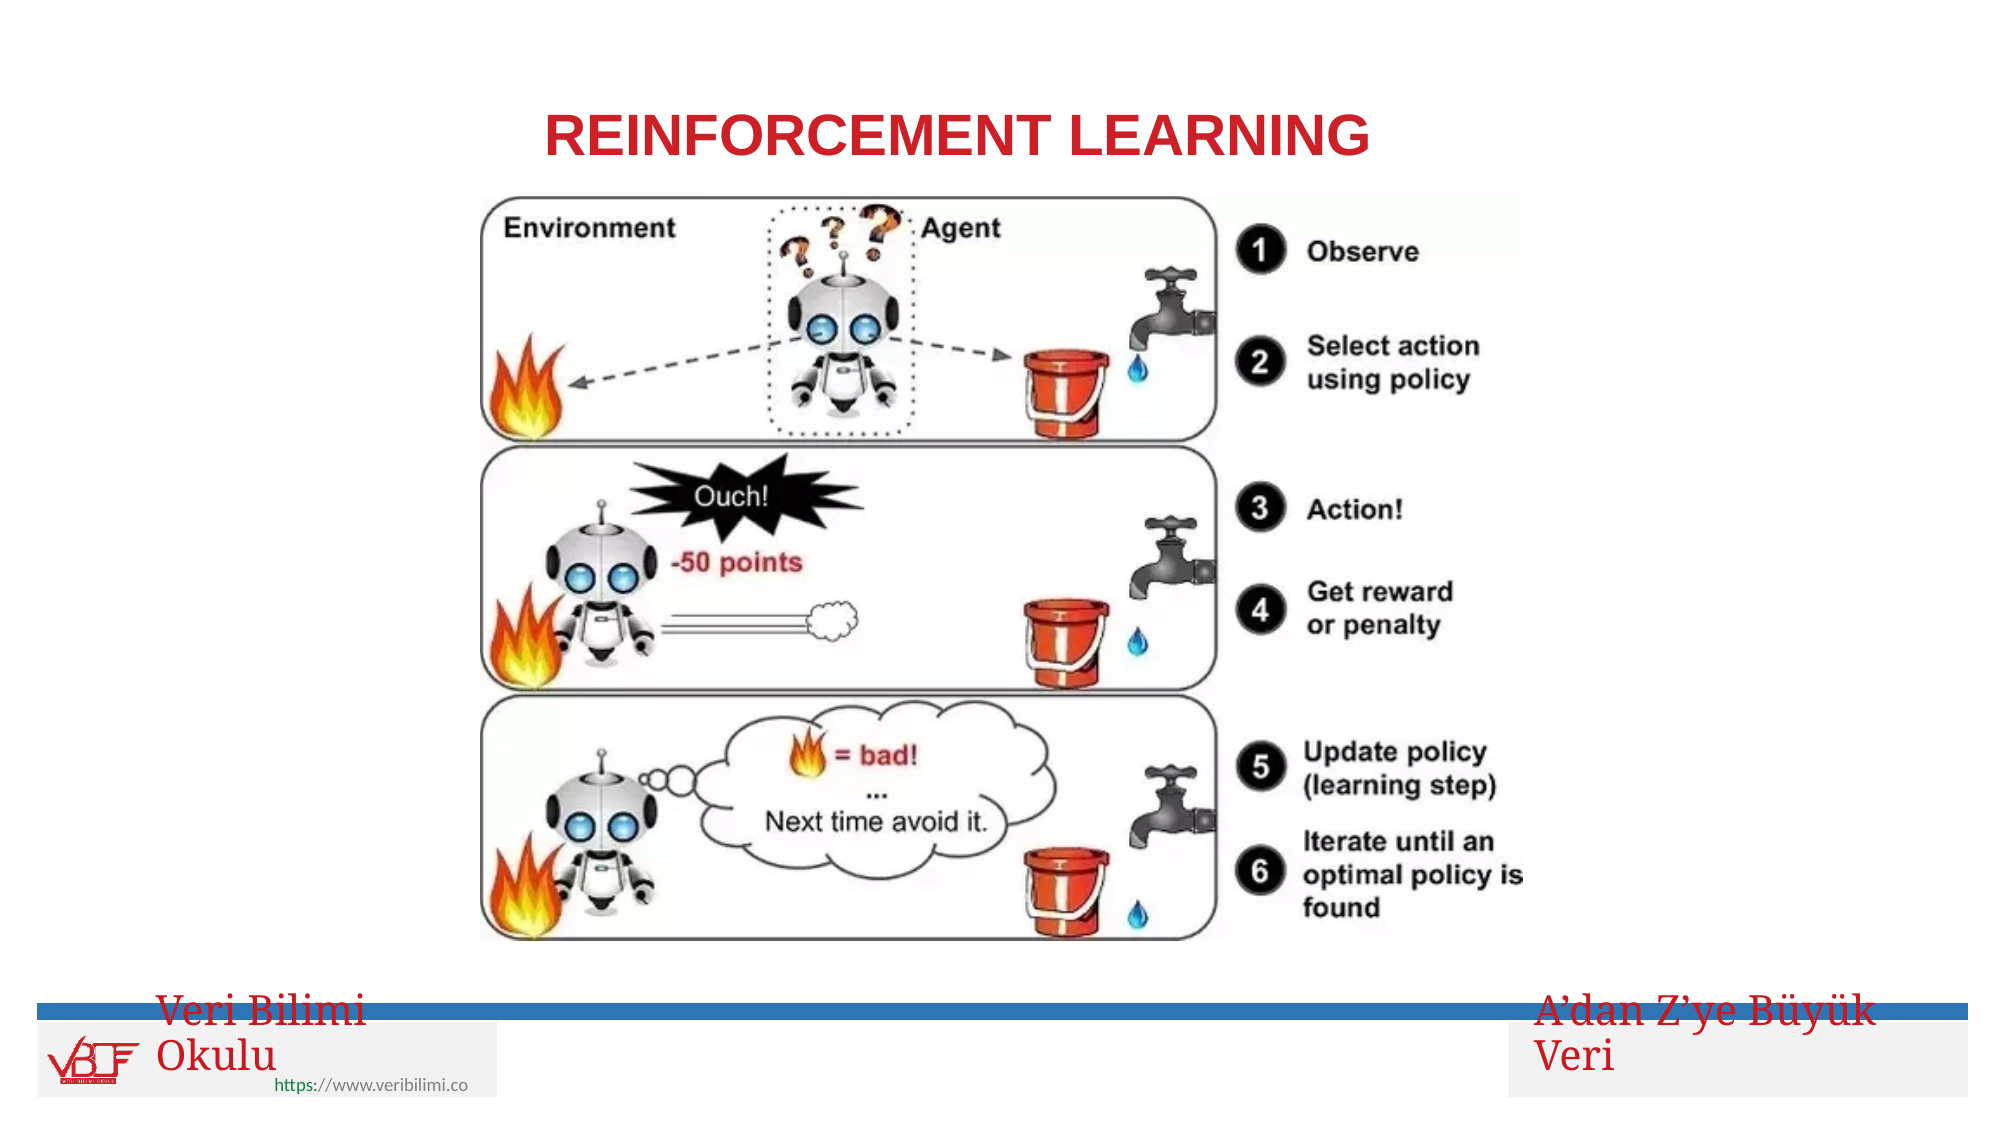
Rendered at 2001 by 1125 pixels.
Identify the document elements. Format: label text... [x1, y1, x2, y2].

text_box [37, 1022, 537, 1103]
text_box REINFORCEMENT LEARNING [279, 54, 1579, 175]
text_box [1508, 1022, 1969, 1098]
picture [480, 196, 1523, 941]
